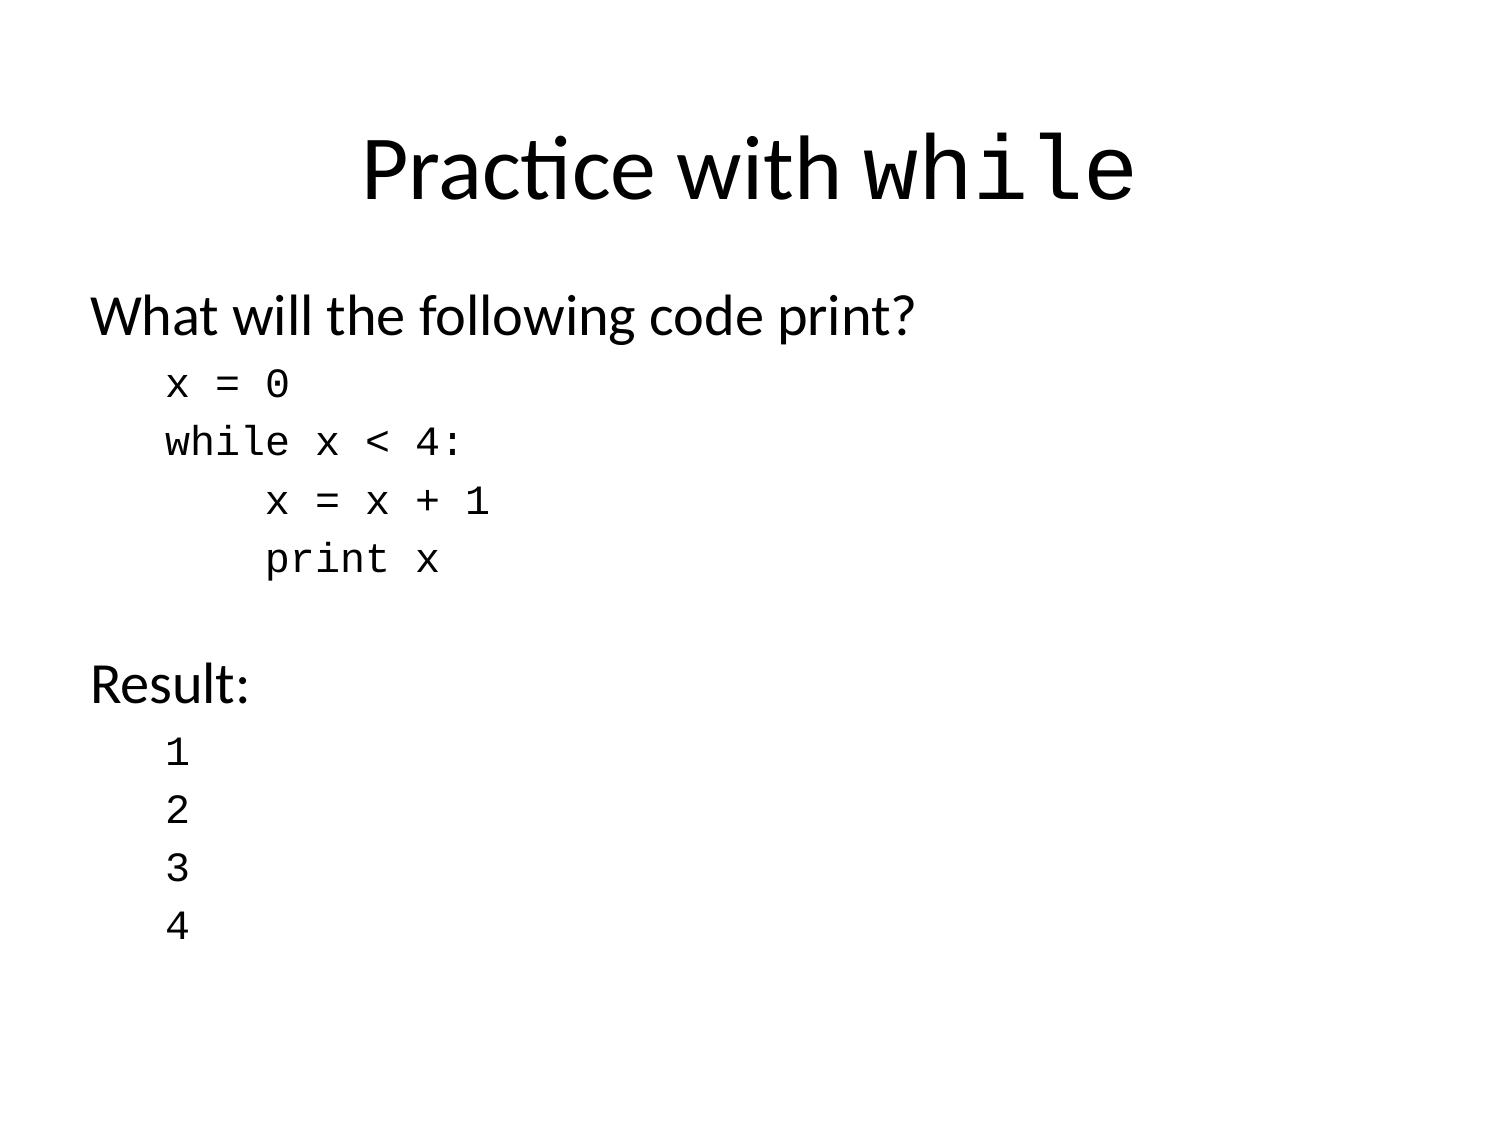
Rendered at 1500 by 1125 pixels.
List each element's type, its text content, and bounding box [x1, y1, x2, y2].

title Practice with while [75, 45, 1425, 233]
list What will the following code print? x = 0 while x < 4: x = x + 1 print x Result: 1 2 3 4 [75, 262, 1425, 1005]
